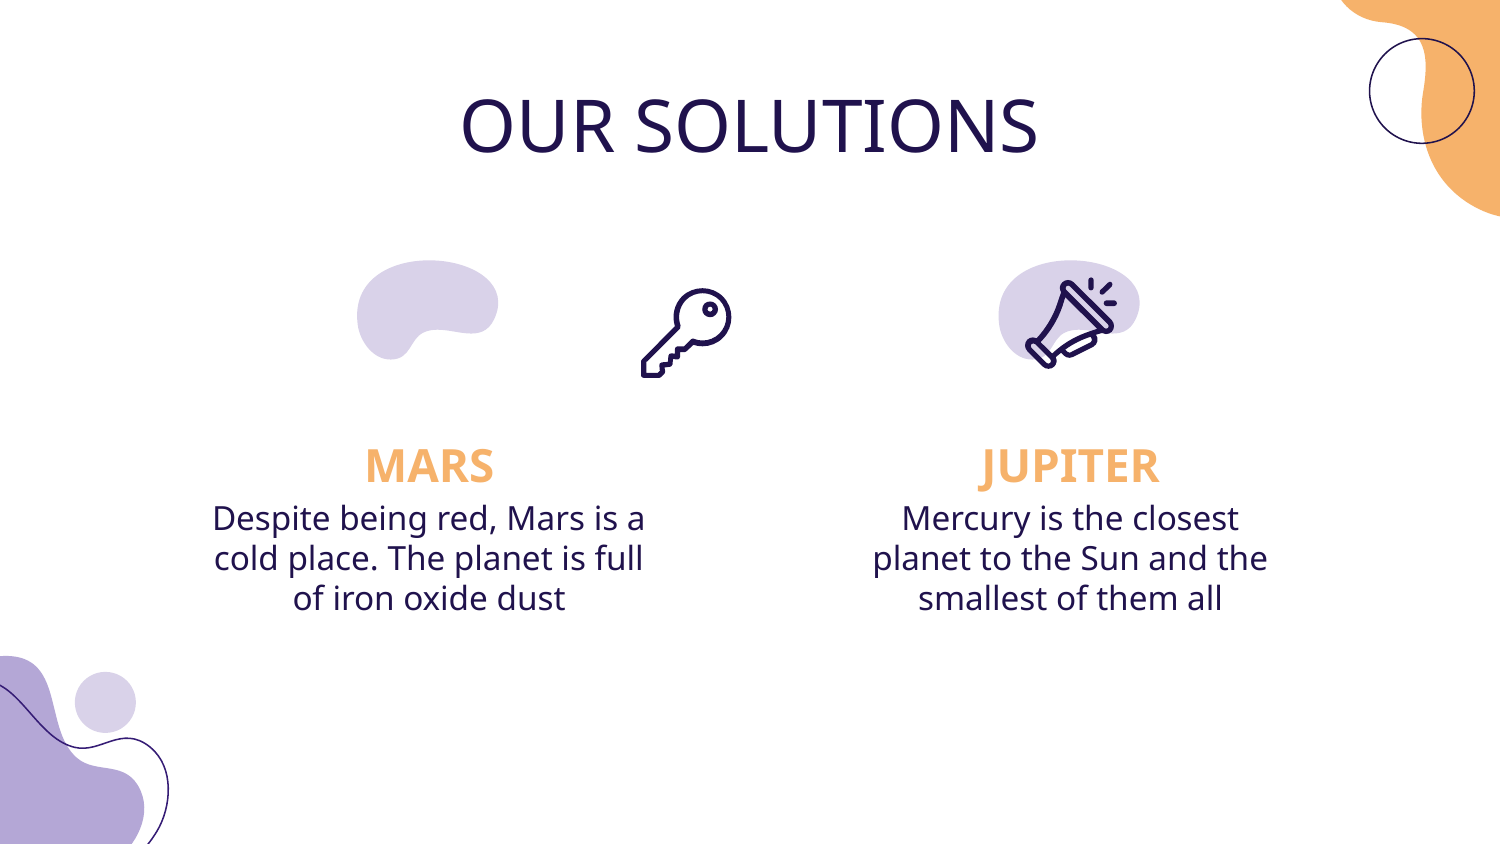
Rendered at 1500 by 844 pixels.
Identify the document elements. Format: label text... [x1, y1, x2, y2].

title OUR SOLUTIONS [354, 64, 1146, 150]
subtitle MARS [291, 421, 568, 482]
text_box [357, 260, 499, 360]
text_box [998, 260, 1140, 356]
subtitle JUPITER [932, 421, 1209, 482]
subtitle Despite being red, Mars is a cold place. The planet is full of iron oxide dust [191, 482, 668, 635]
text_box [1024, 277, 1118, 370]
subtitle Mercury is the closest planet to the Sun and the smallest of them all [832, 482, 1309, 635]
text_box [640, 287, 735, 379]
